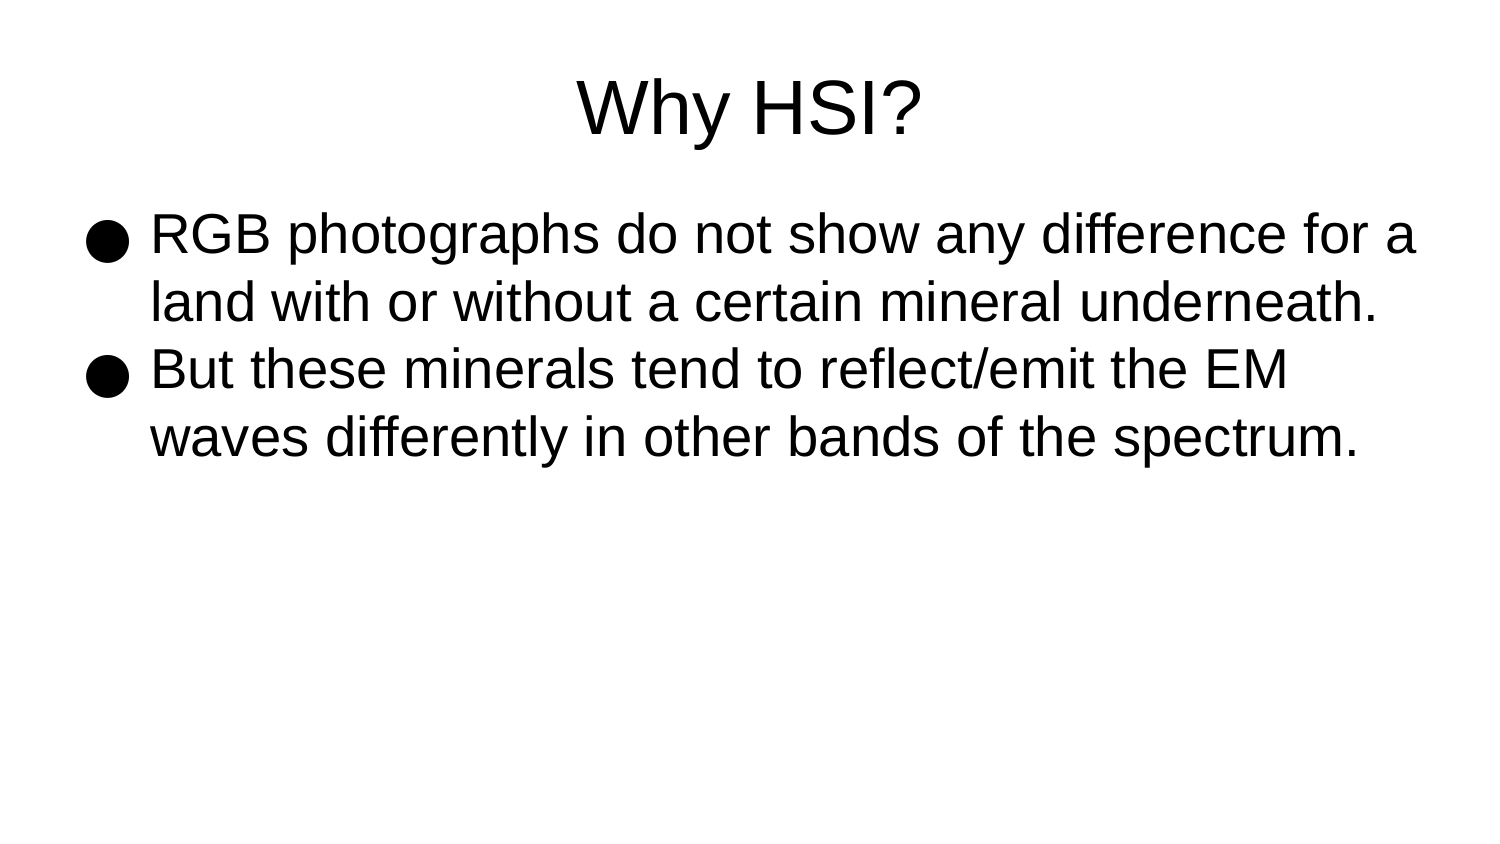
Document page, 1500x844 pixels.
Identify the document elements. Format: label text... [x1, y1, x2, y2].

text_box Why HSI? [75, 33, 1425, 175]
text_box RGB photographs do not show any difference for a land with or without a certain mineral underneath. But these minerals tend to reflect/emit the EM waves differently in other bands of the spectrum. [75, 197, 1425, 687]
